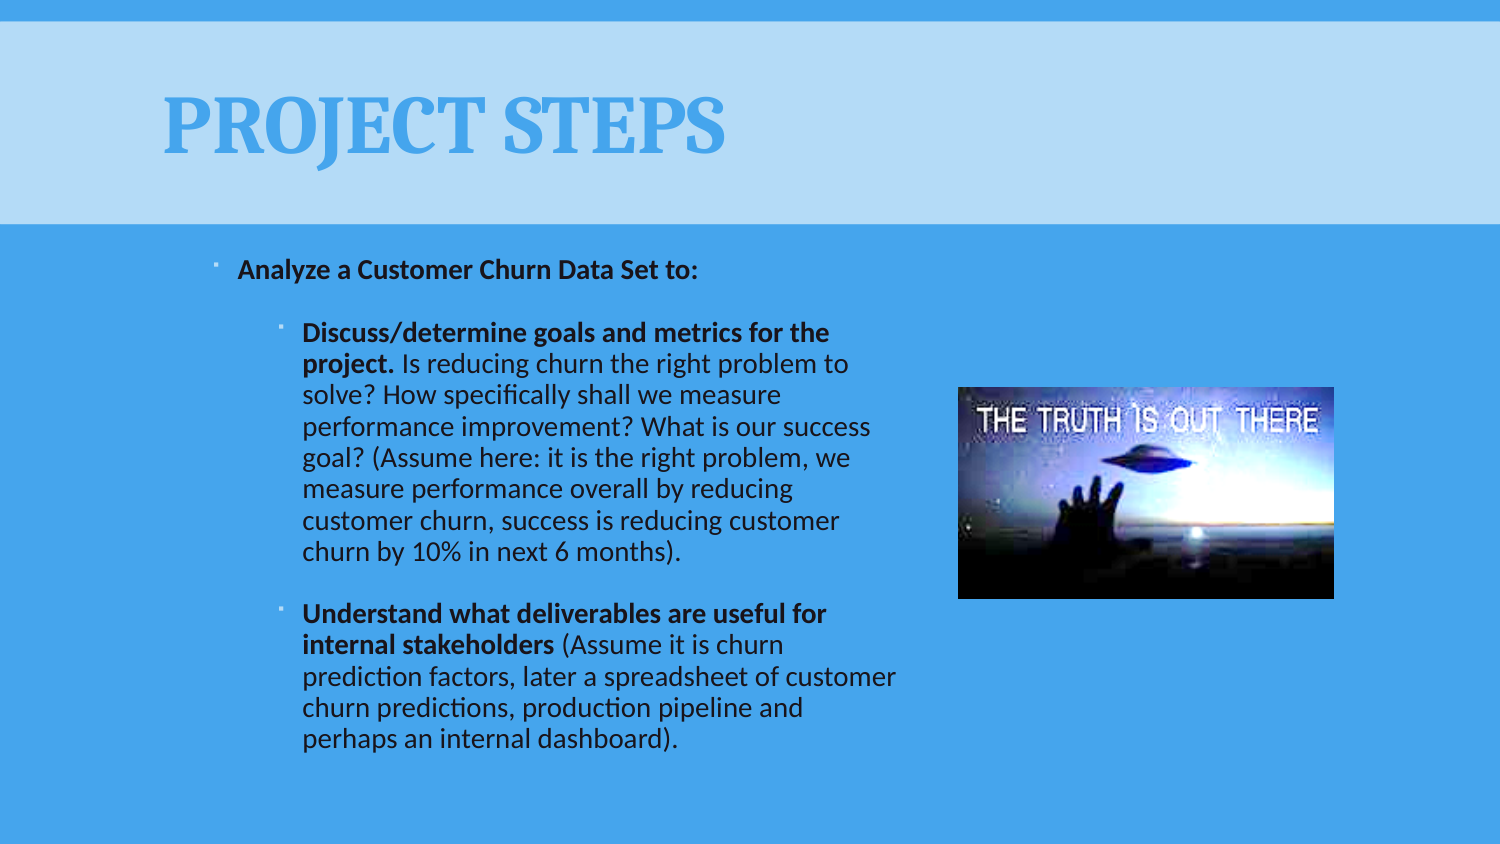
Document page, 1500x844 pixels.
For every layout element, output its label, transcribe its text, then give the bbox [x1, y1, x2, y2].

picture [958, 386, 1335, 599]
text_box [0, 17, 1500, 229]
title PROJECT STEPS [147, 34, 1352, 221]
list Analyze a Customer Churn Data Set to: Discuss/determine goals and metrics for the project. Is reducing churn the right problem to solve? How specifically shall we measure performance improvement? What is our success goal? (Assume here: it is the right problem, we measure performance overall by reducing customer churn, success is reducing customer churn by 10% in next 6 months). Understand what deliverables are useful for internal stakeholders (Assume it is churn prediction factors, later a spreadsheet of customer churn predictions, production pipeline and perhaps an internal dashboard). [147, 247, 919, 765]
